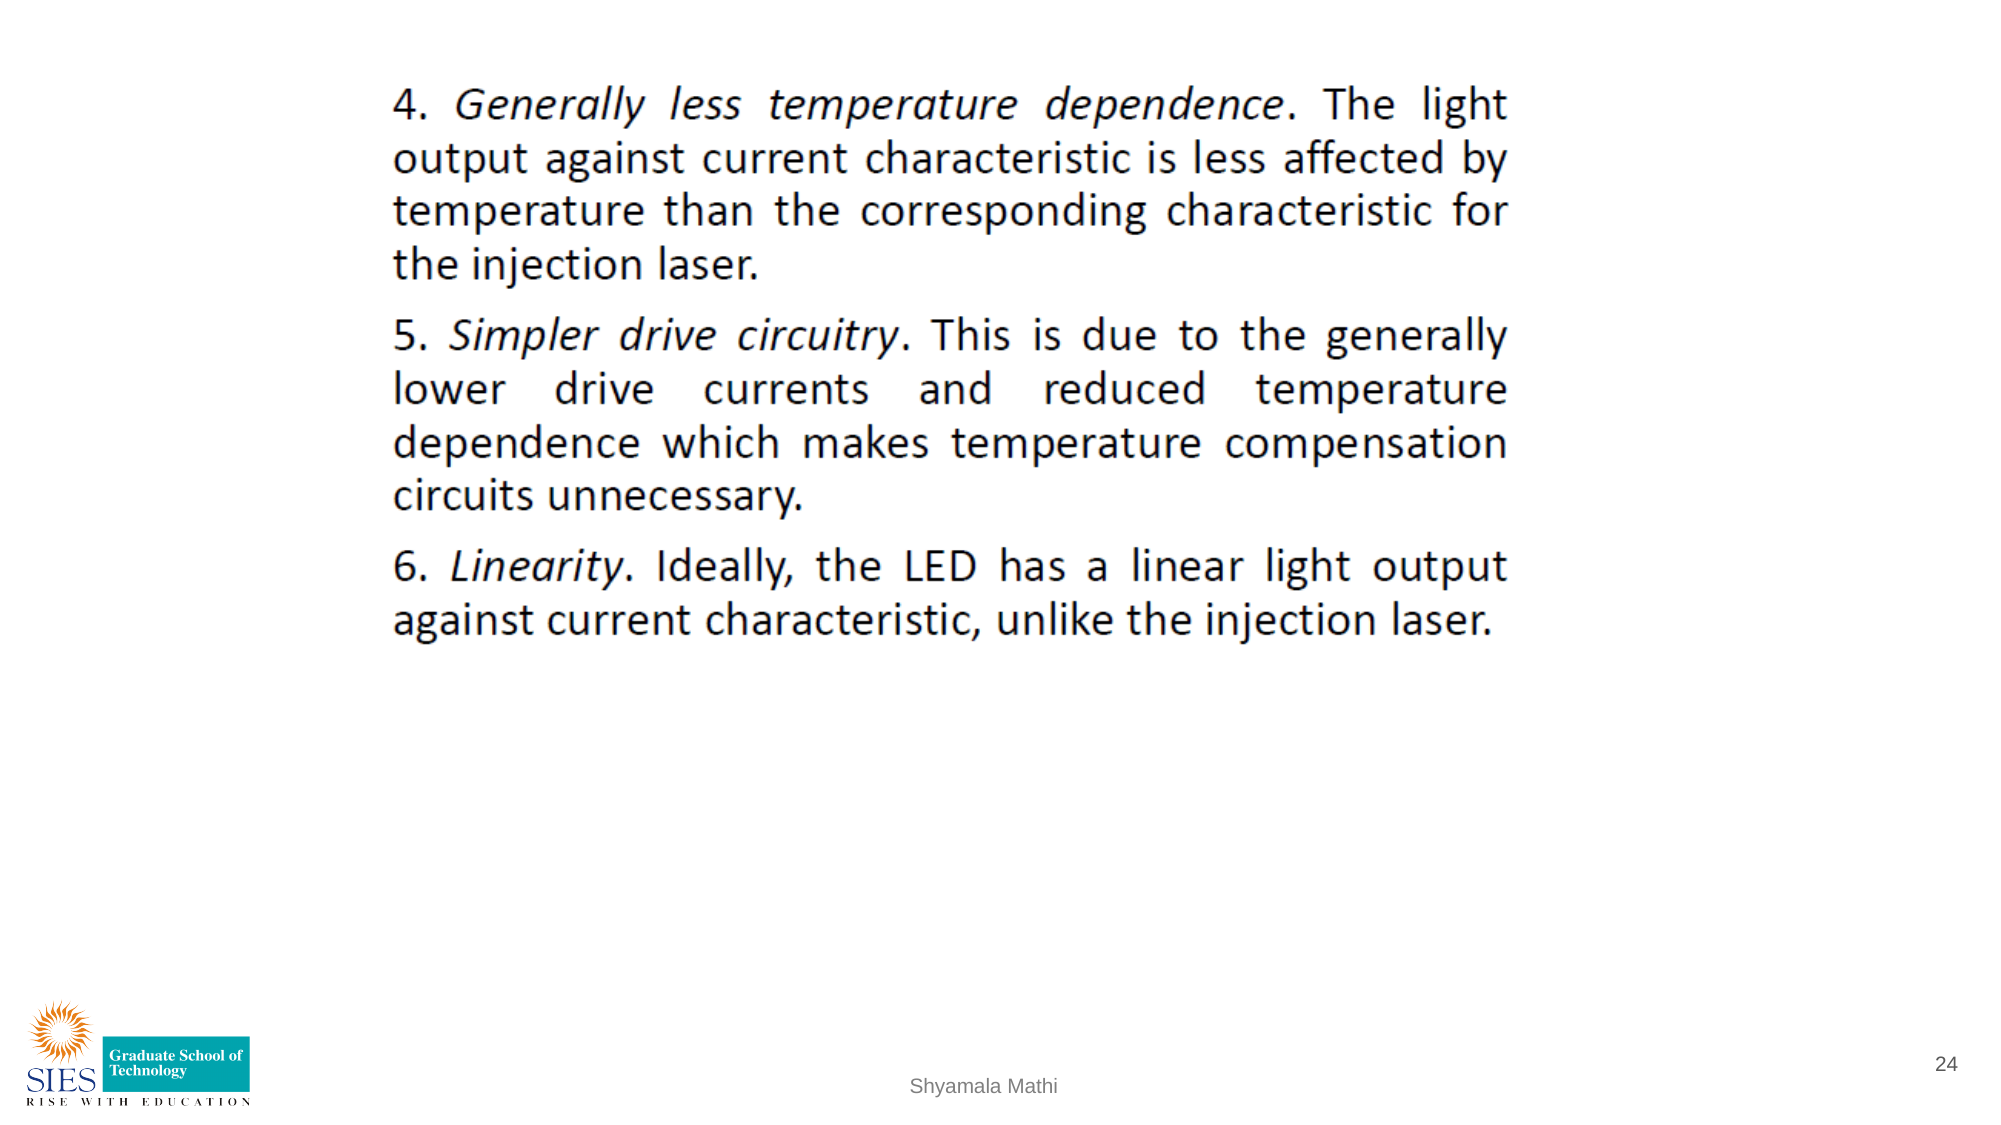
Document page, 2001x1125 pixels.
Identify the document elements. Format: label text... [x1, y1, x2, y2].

picture [26, 998, 250, 1106]
picture [105, 35, 1793, 984]
slide_number 24 [1853, 1019, 1974, 1106]
